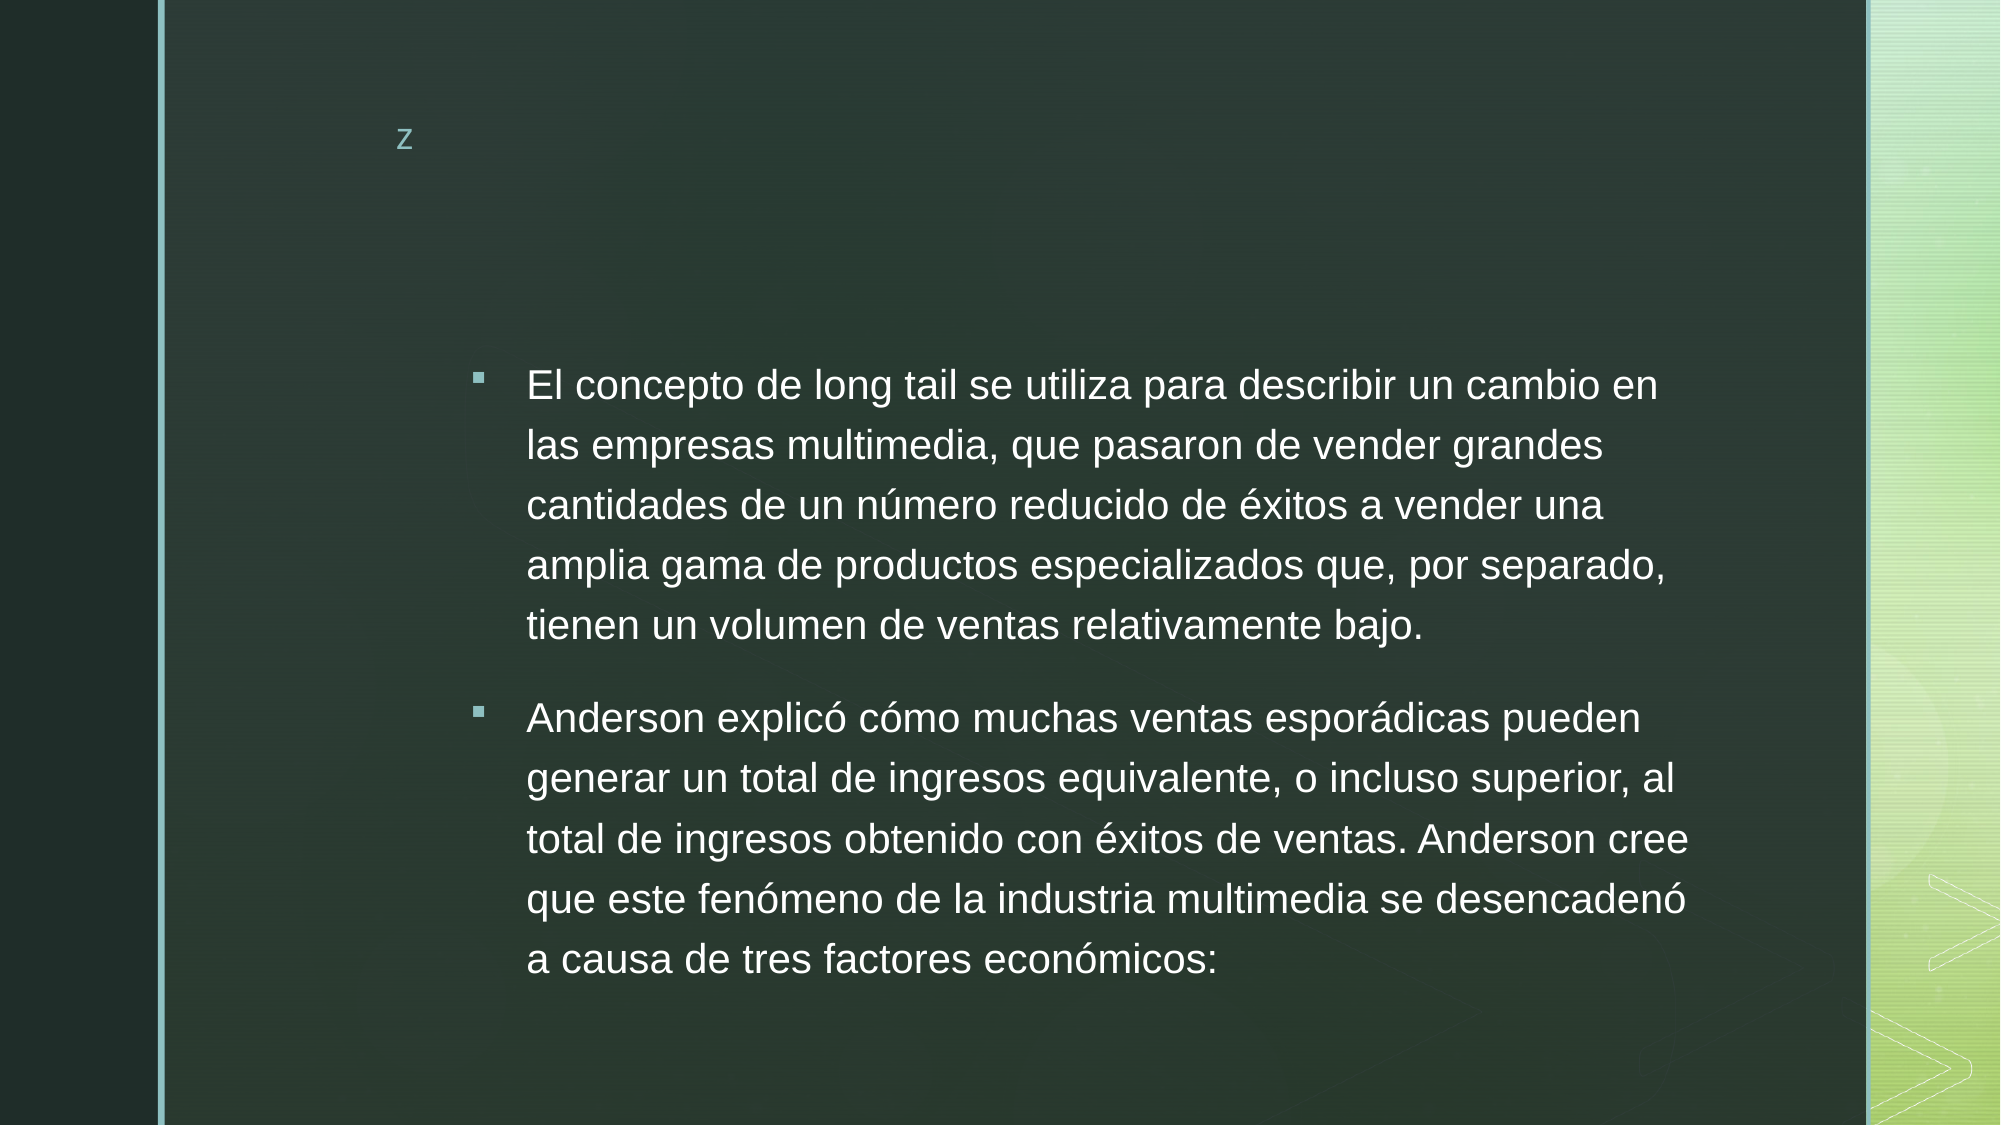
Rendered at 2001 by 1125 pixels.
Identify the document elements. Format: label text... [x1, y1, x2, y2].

picture [1871, 0, 2001, 1125]
list El concepto de long tail se utiliza para describir un cambio en las empresas multimedia, que pasaron de vender grandes cantidades de un número reducido de éxitos a vender una amplia gama de productos especializados que, por separado, tienen un volumen de ventas relativamente bajo. Anderson explicó cómo muchas ventas esporádicas pueden generar un total de ingresos equivalente, o incluso superior, al total de ingresos obtenido con éxitos de ventas. Anderson cree que este fenómeno de la industria multimedia se desencadenó a causa de tres factores económicos: [454, 336, 1734, 993]
